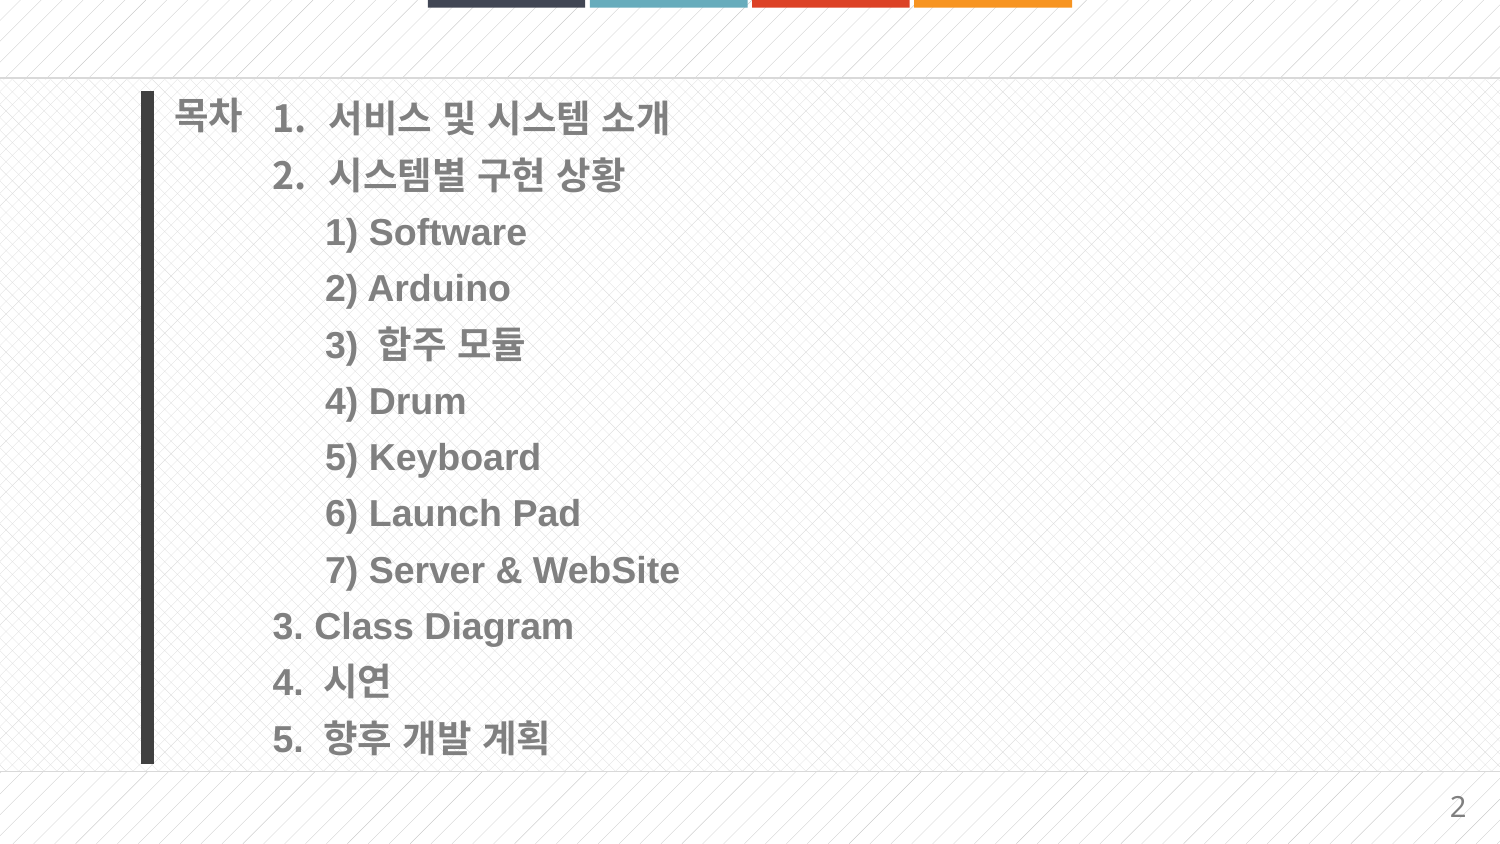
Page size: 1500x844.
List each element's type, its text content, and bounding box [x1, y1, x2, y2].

text_box 서비스 및 시스템 소개 시스템별 구현 상황 1) Software 2) Arduino 3) 합주 모듈 4) Drum 5) Keyboard 6) Launch Pad 7) Server & WebSite 3. Class Diagram 4. 시연 5. 향후 개발 계획 [258, 84, 1242, 760]
text_box 목차 [159, 100, 258, 137]
